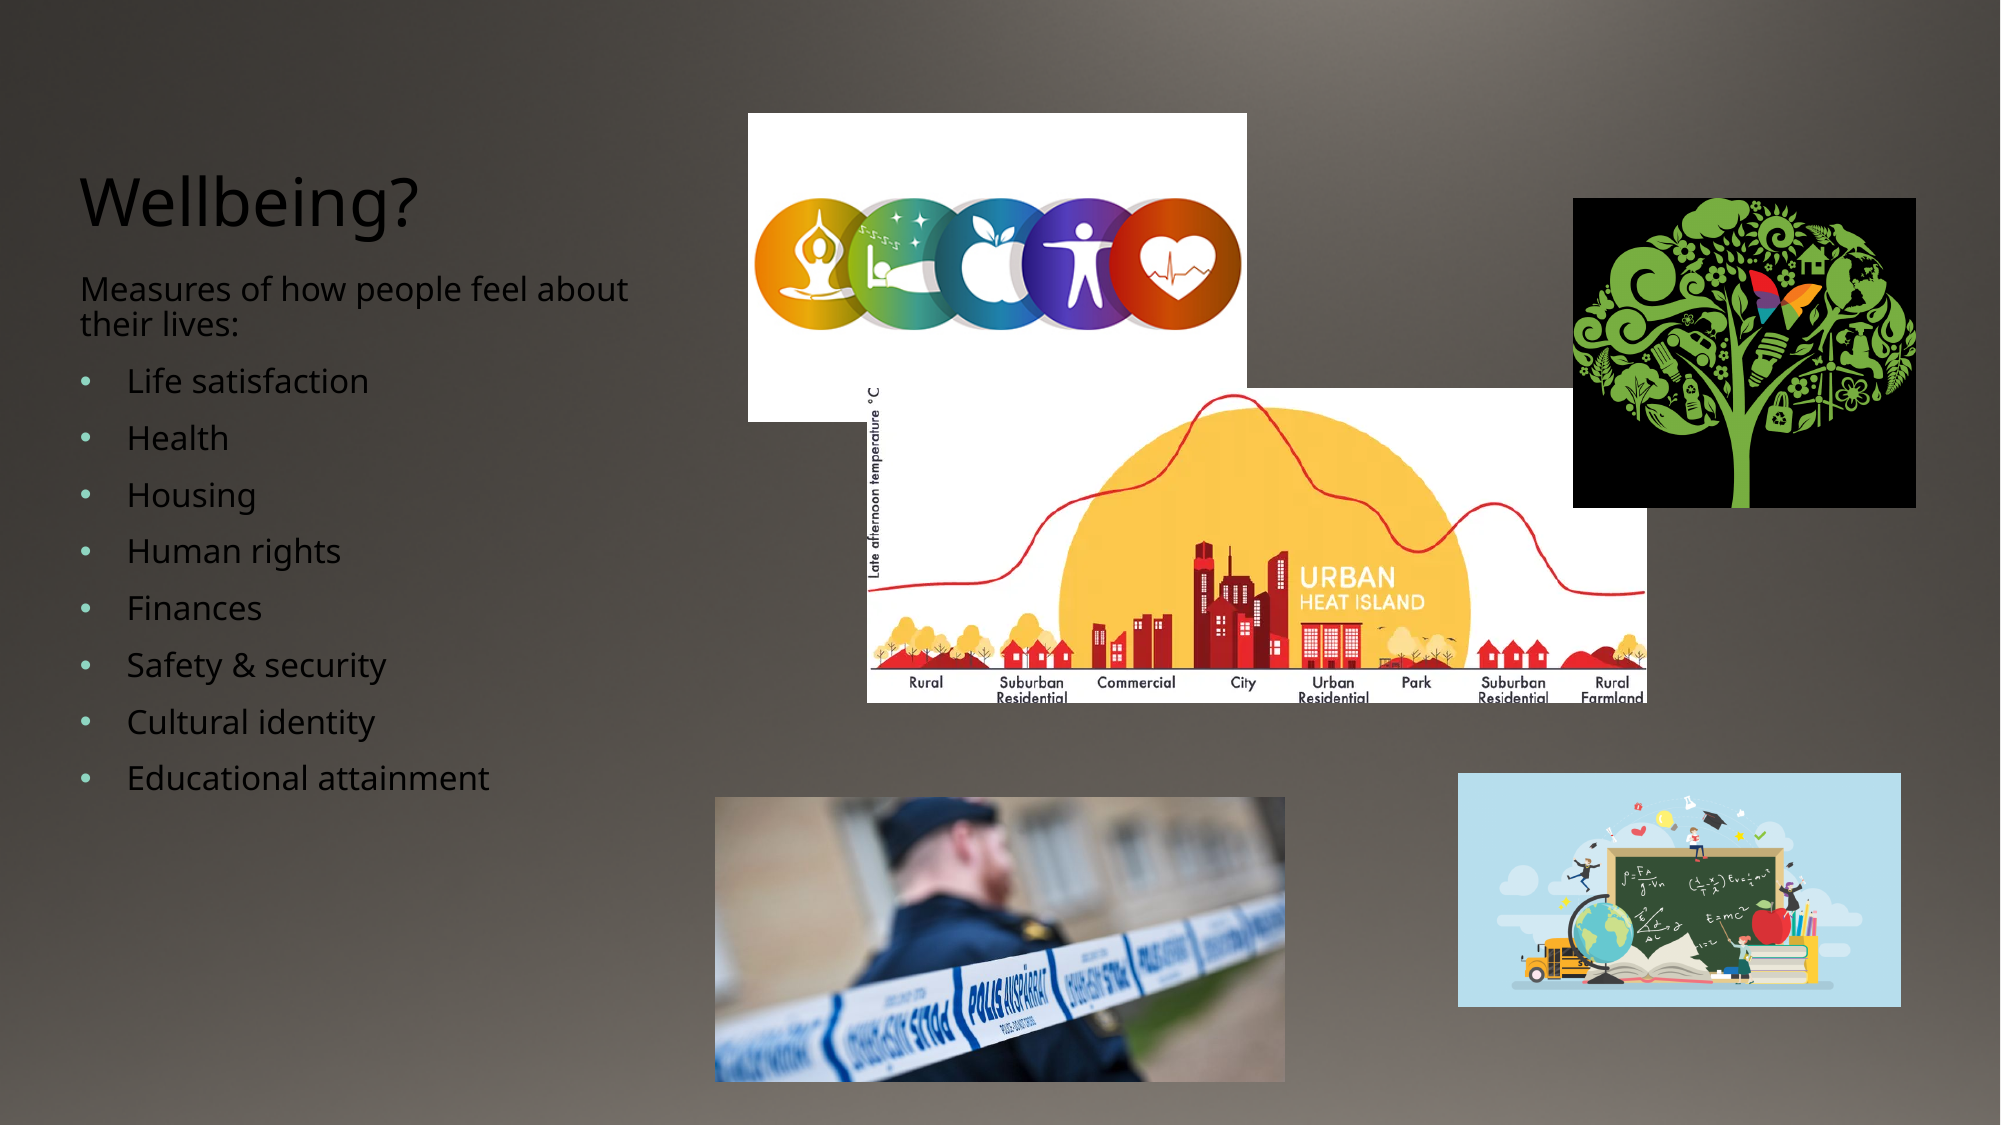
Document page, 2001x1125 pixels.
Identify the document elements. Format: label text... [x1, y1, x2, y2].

list Measures of how people feel about their lives: Life satisfaction Health Housing Human rights Finances Safety & security Cultural identity Educational attainment [64, 264, 664, 891]
title Wellbeing? [64, 149, 609, 249]
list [748, 113, 1247, 422]
picture [0, 0, 2001, 1125]
